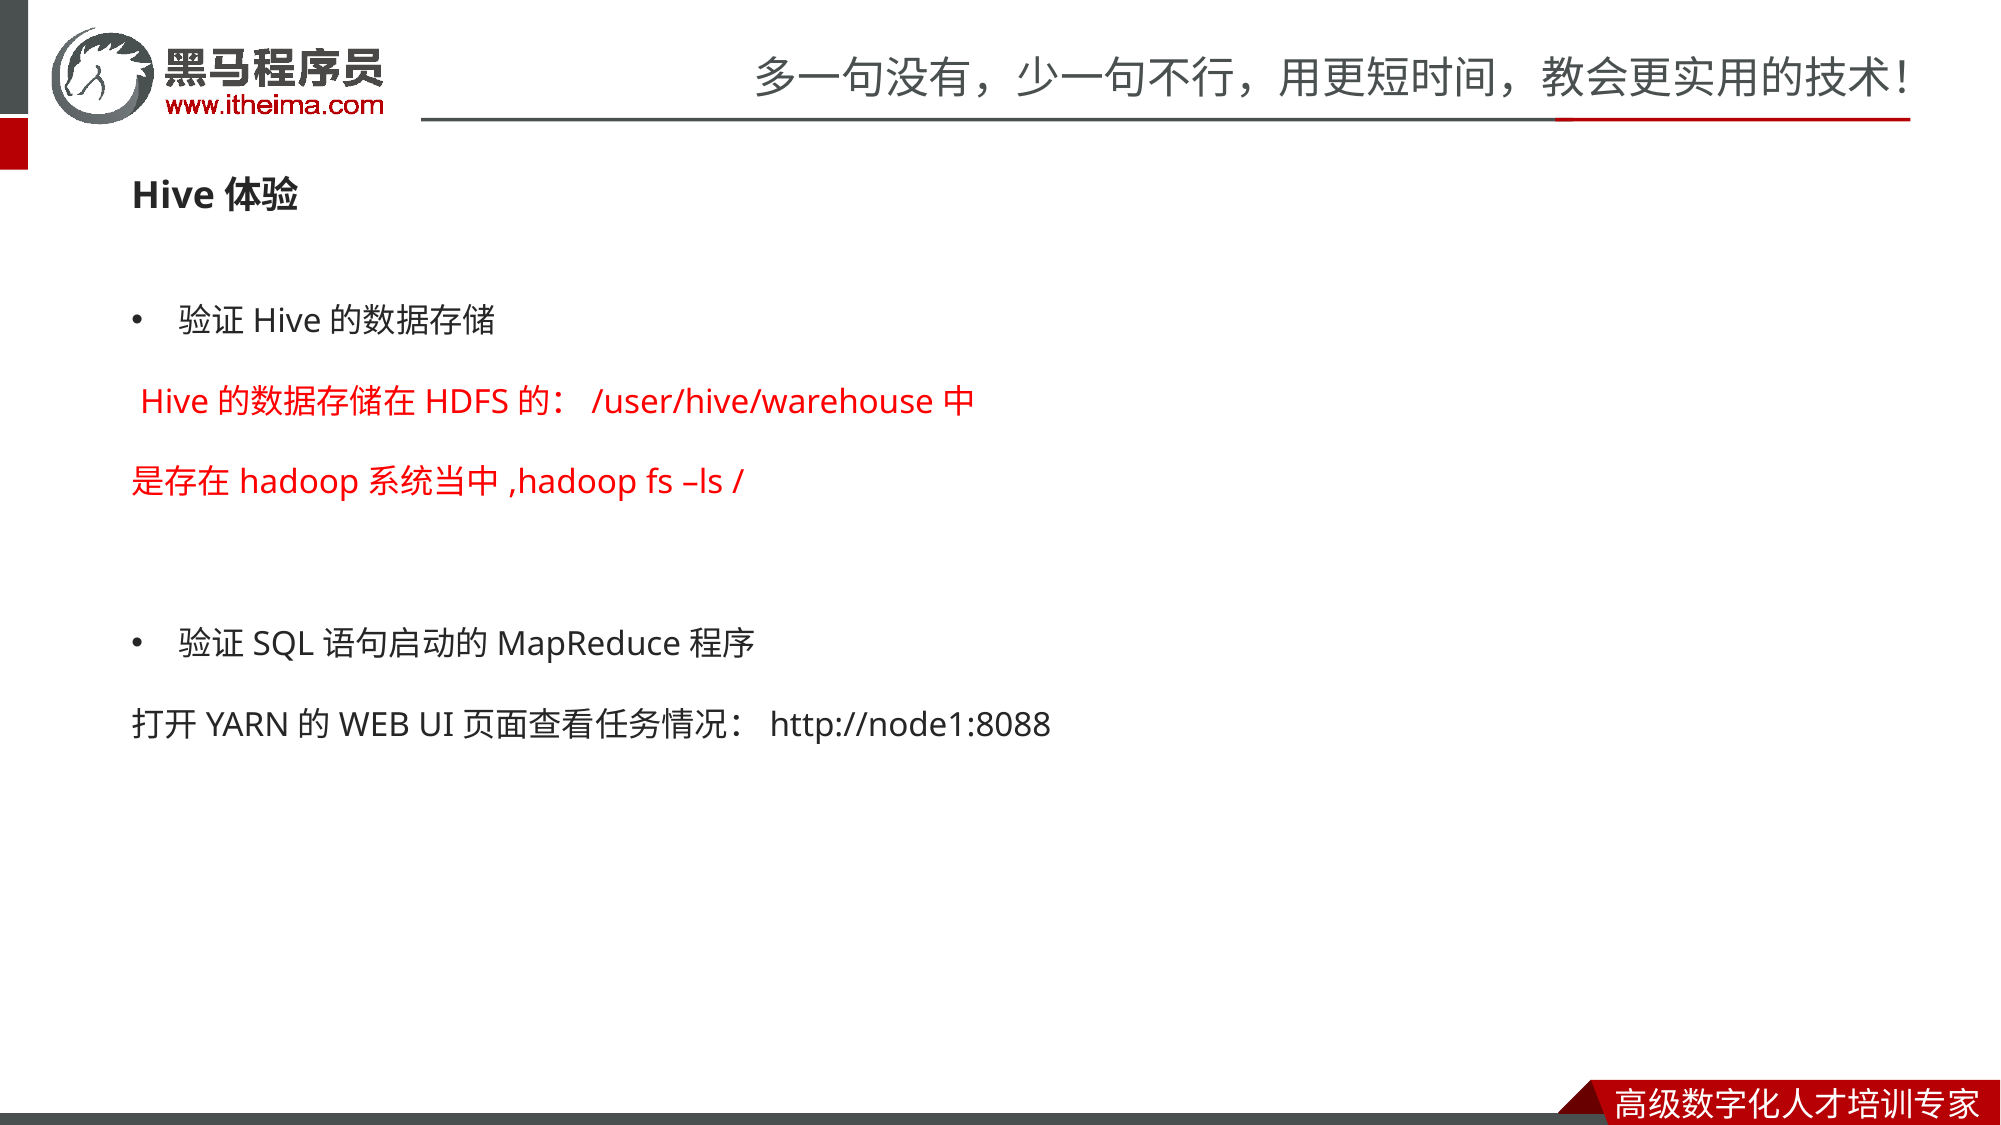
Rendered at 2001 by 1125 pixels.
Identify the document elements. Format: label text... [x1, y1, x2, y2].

list 验证Hive的数据存储 Hive的数据存储在HDFS的：/user/hive/warehouse中 是存在hadoop系统当中,hadoop fs –ls / 验证SQL语句启动的MapReduce程序 打开YARN的WEB UI页面查看任务情况：http://node1:8088 [116, 271, 1872, 964]
list Hive体验 [116, 154, 1872, 239]
picture [50, 26, 384, 125]
